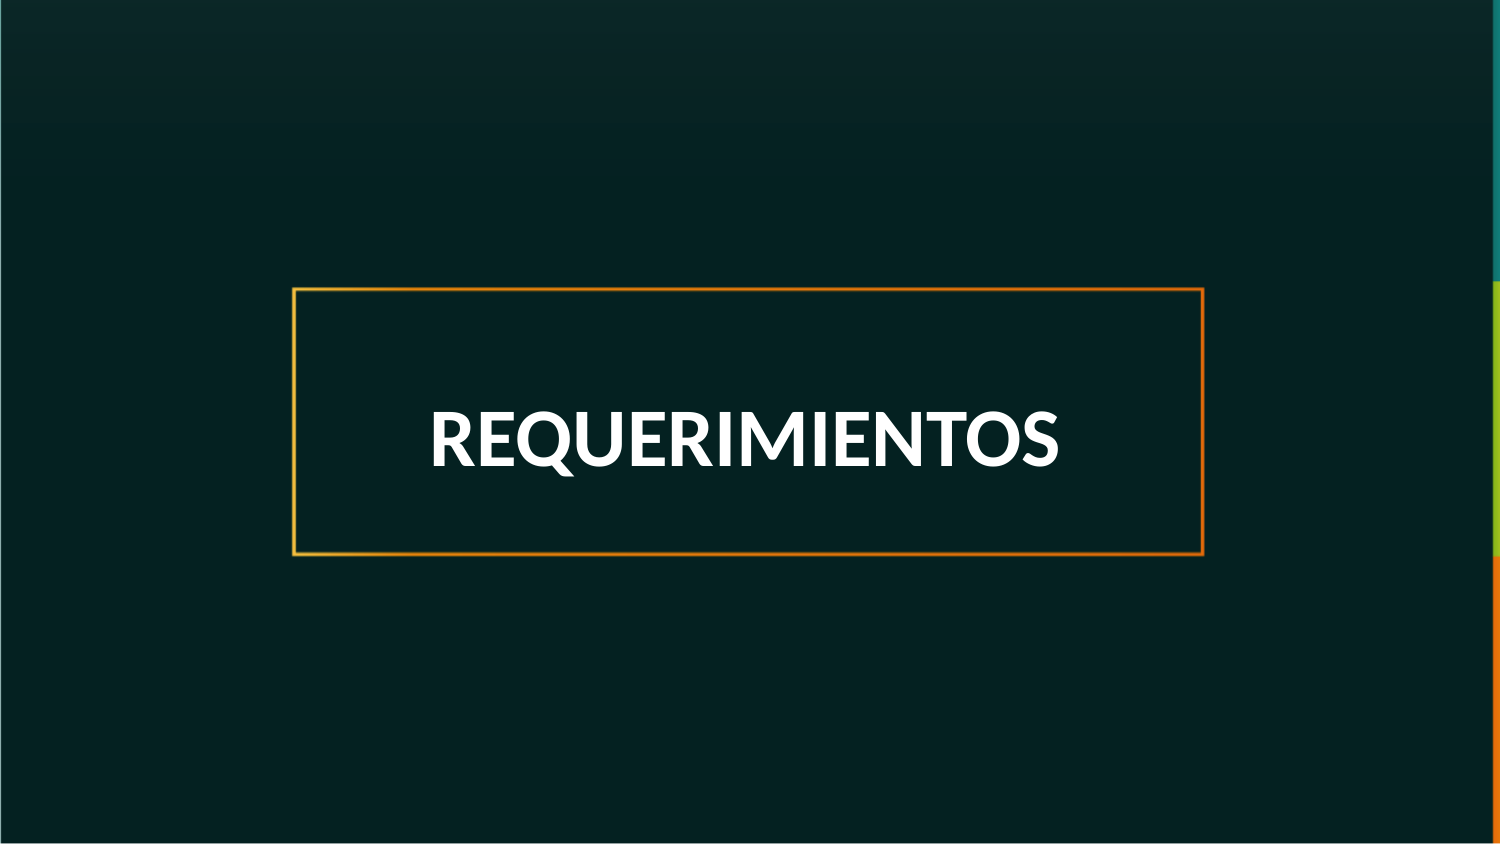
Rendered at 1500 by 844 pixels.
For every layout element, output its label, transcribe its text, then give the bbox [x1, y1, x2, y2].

picture [0, 0, 1500, 844]
text_box REQUERIMIENTOS [290, 376, 1201, 491]
